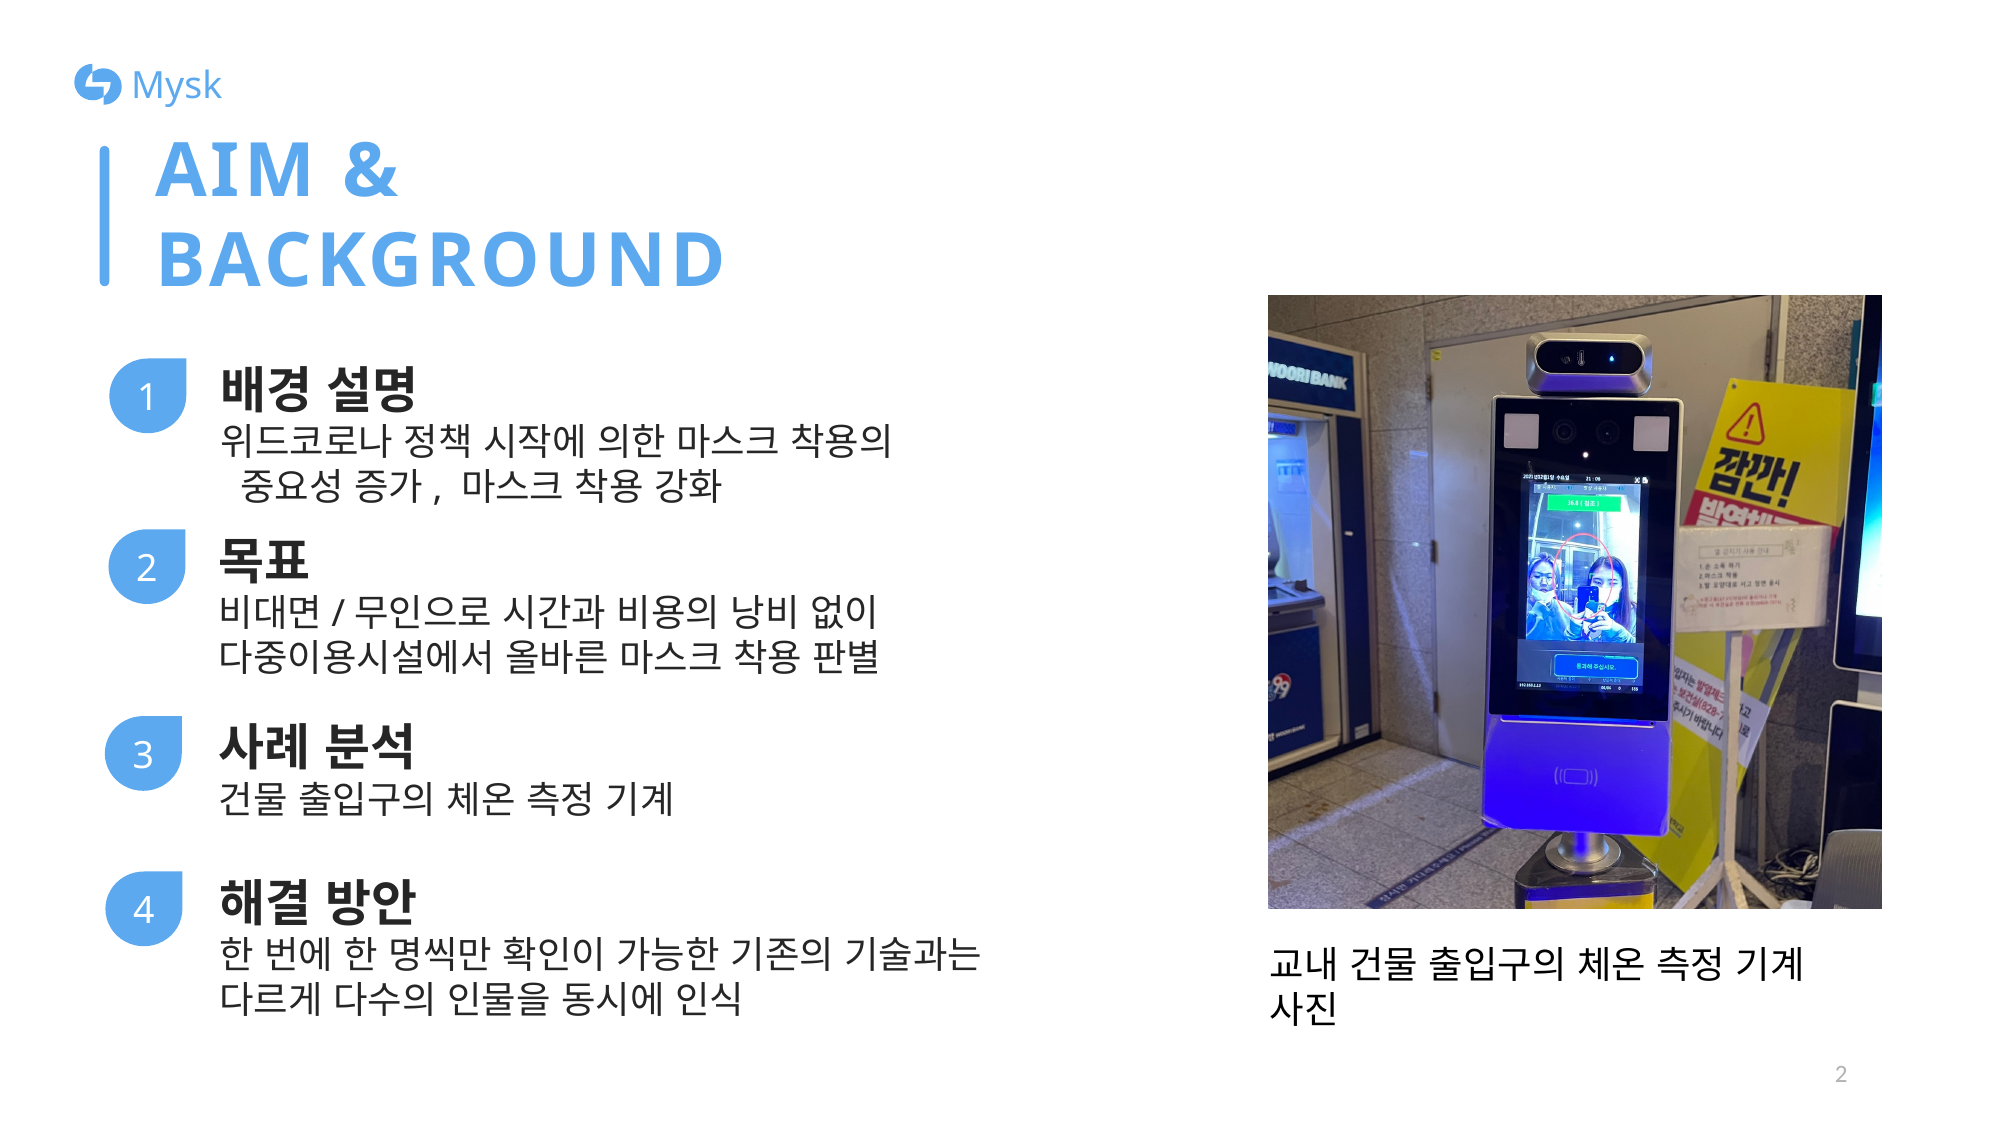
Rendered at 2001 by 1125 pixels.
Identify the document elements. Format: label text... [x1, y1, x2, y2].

slide_number 2 [1412, 1042, 1863, 1103]
picture [1268, 295, 1882, 909]
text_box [105, 871, 1069, 1023]
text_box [108, 529, 958, 681]
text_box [109, 358, 982, 510]
text_box 교내 건물 출입구의 체온 측정 기계 사진 [1254, 933, 1895, 1039]
text_box [98, 144, 111, 288]
text_box AIM & BACKGROUND [140, 113, 927, 309]
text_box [104, 715, 842, 868]
